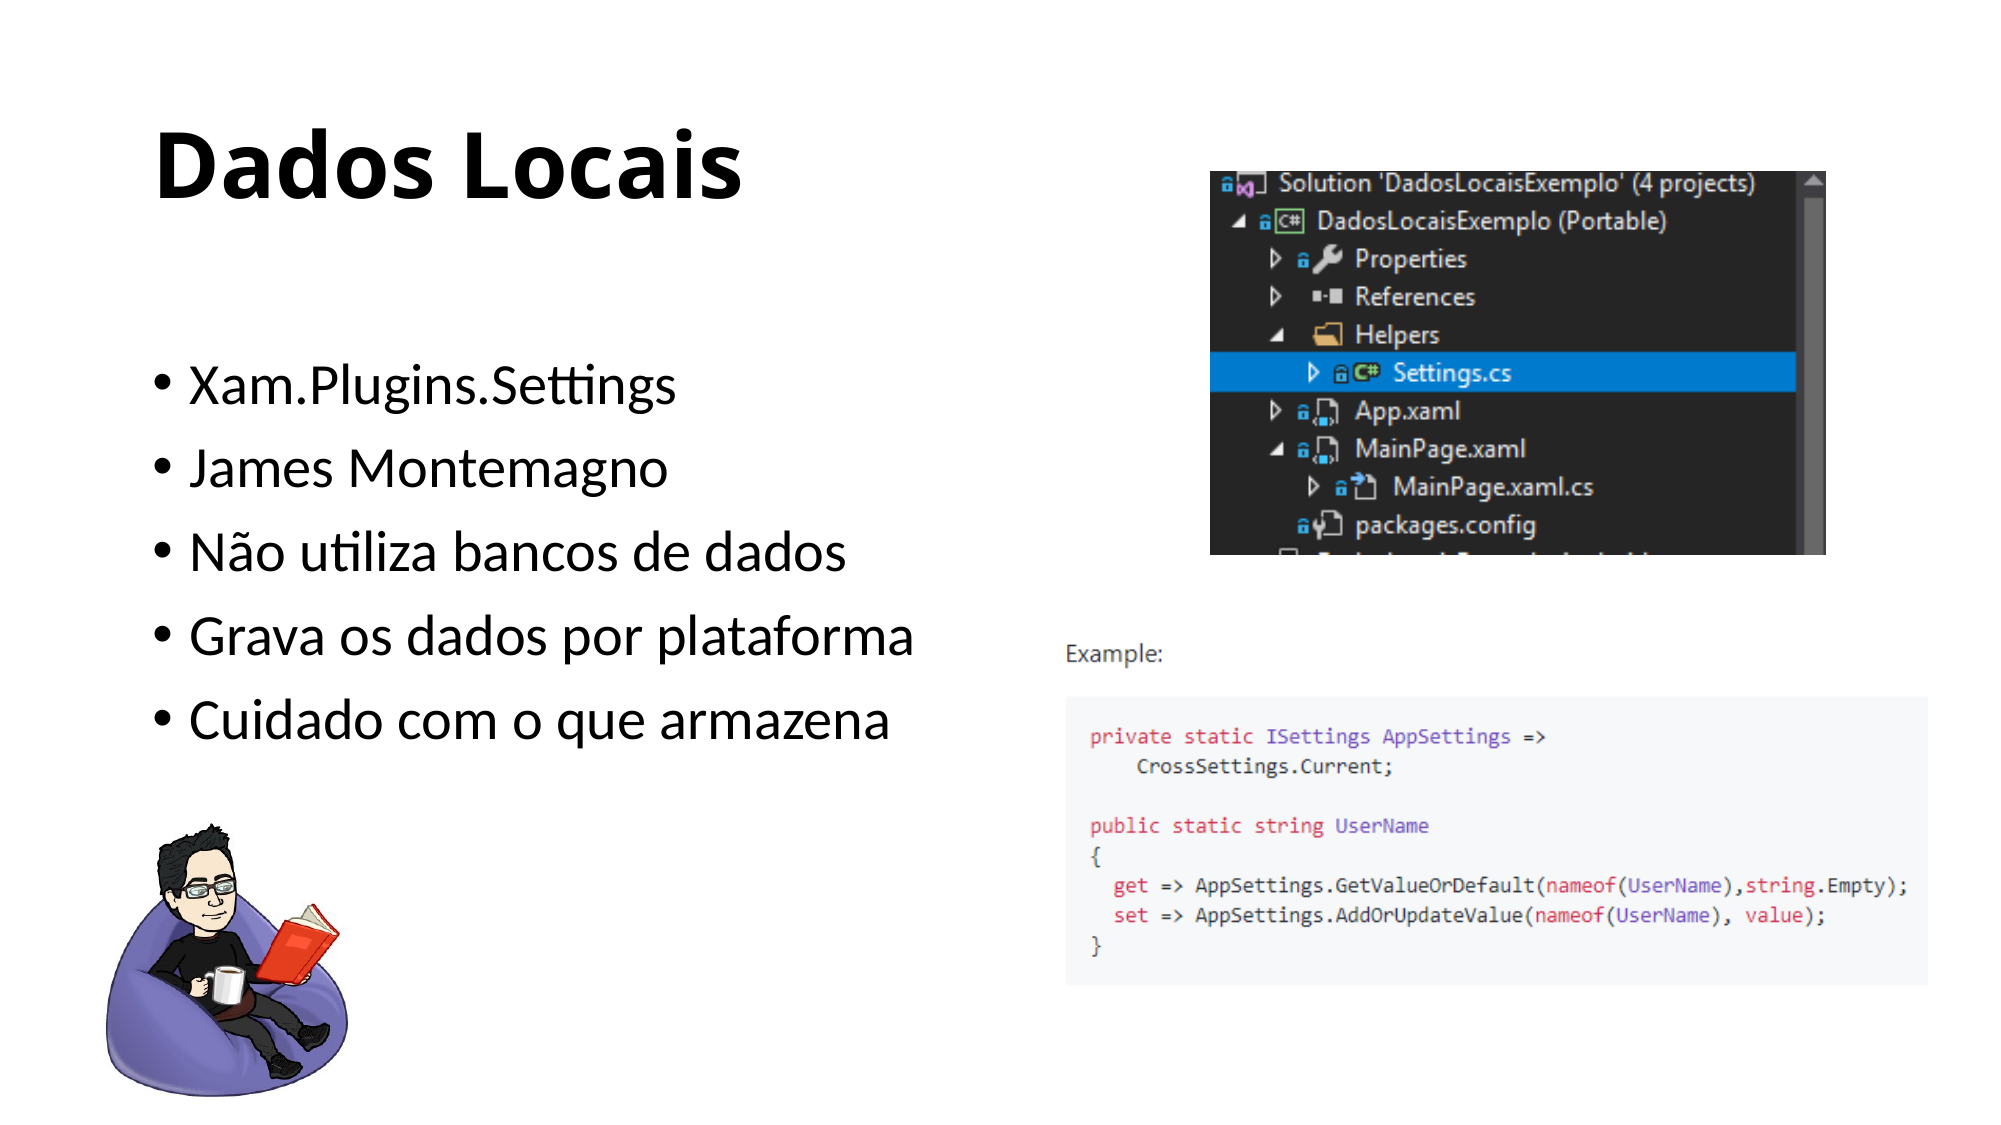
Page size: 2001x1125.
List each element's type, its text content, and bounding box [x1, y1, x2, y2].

title Dados Locais [137, 59, 1863, 255]
picture [1041, 634, 1928, 993]
picture [72, 789, 376, 1097]
list Xam.Plugins.Settings James Montemagno Não utiliza bancos de dados Grava os dados por plataforma Cuidado com o que armazena [137, 255, 1863, 1014]
picture [1210, 171, 1826, 555]
